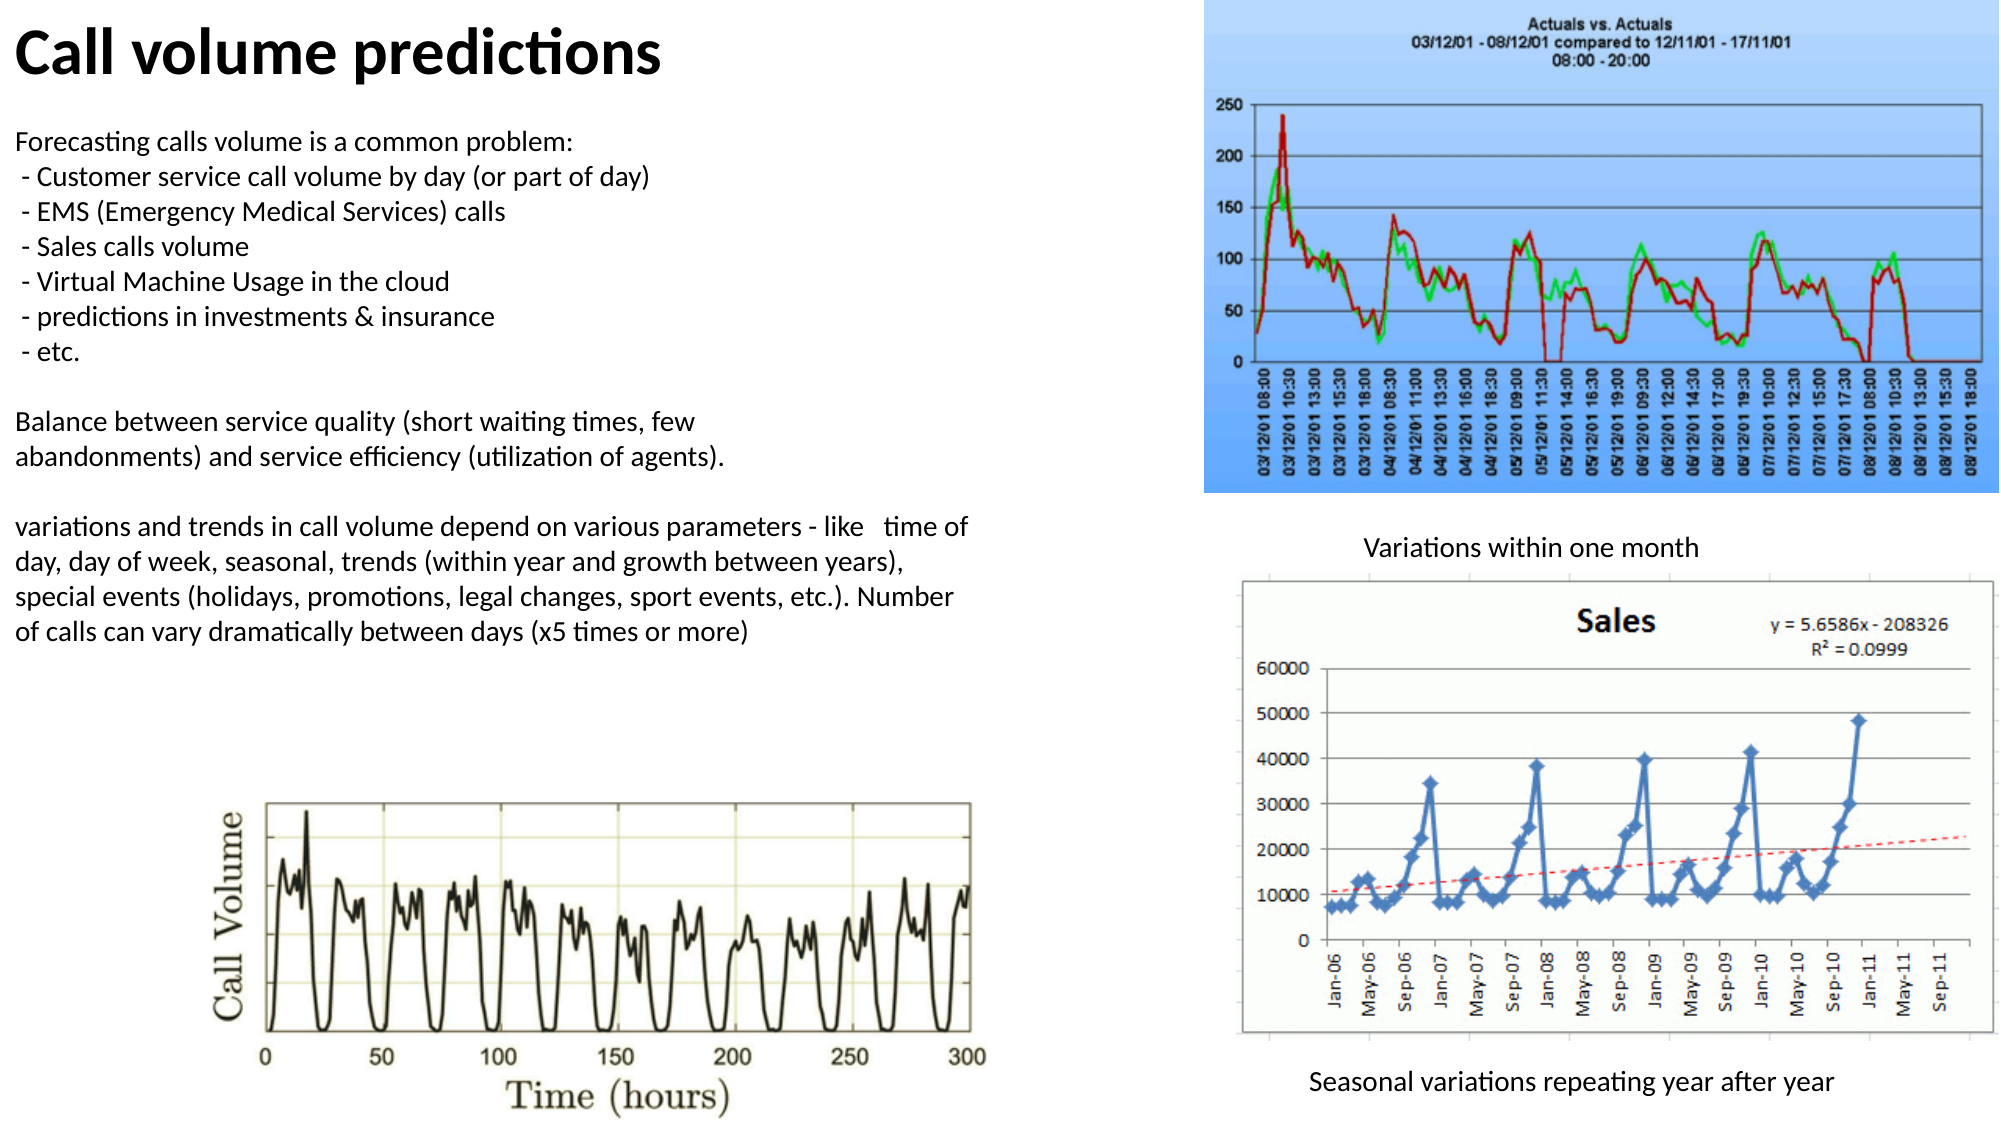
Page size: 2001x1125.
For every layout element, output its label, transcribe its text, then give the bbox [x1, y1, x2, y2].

text_box variations and trends in call volume depend on various parameters - like time of day, day of week, seasonal, trends (within year and growth between years), special events (holidays, promotions, legal changes, sport events, etc.). Number of calls can vary dramatically between days (x5 times or more) [0, 492, 991, 662]
text_box Seasonal variations repeating year after year [1294, 1048, 2000, 1125]
picture [1204, 0, 1999, 493]
picture [196, 790, 991, 1125]
text_box Variations within one month [1348, 512, 1855, 571]
picture [1235, 573, 1999, 1041]
text_box Call volume predictions Forecasting calls volume is a common problem: - Customer service call volume by day (or part of day) - EMS (Emergency Medical Services) calls - Sales calls volume - Virtual Machine Usage in the cloud - predictions in investments & insurance - etc. Balance between service quality (short waiting times, few abandonments) and service efficiency (utilization of agents). [0, 0, 891, 492]
